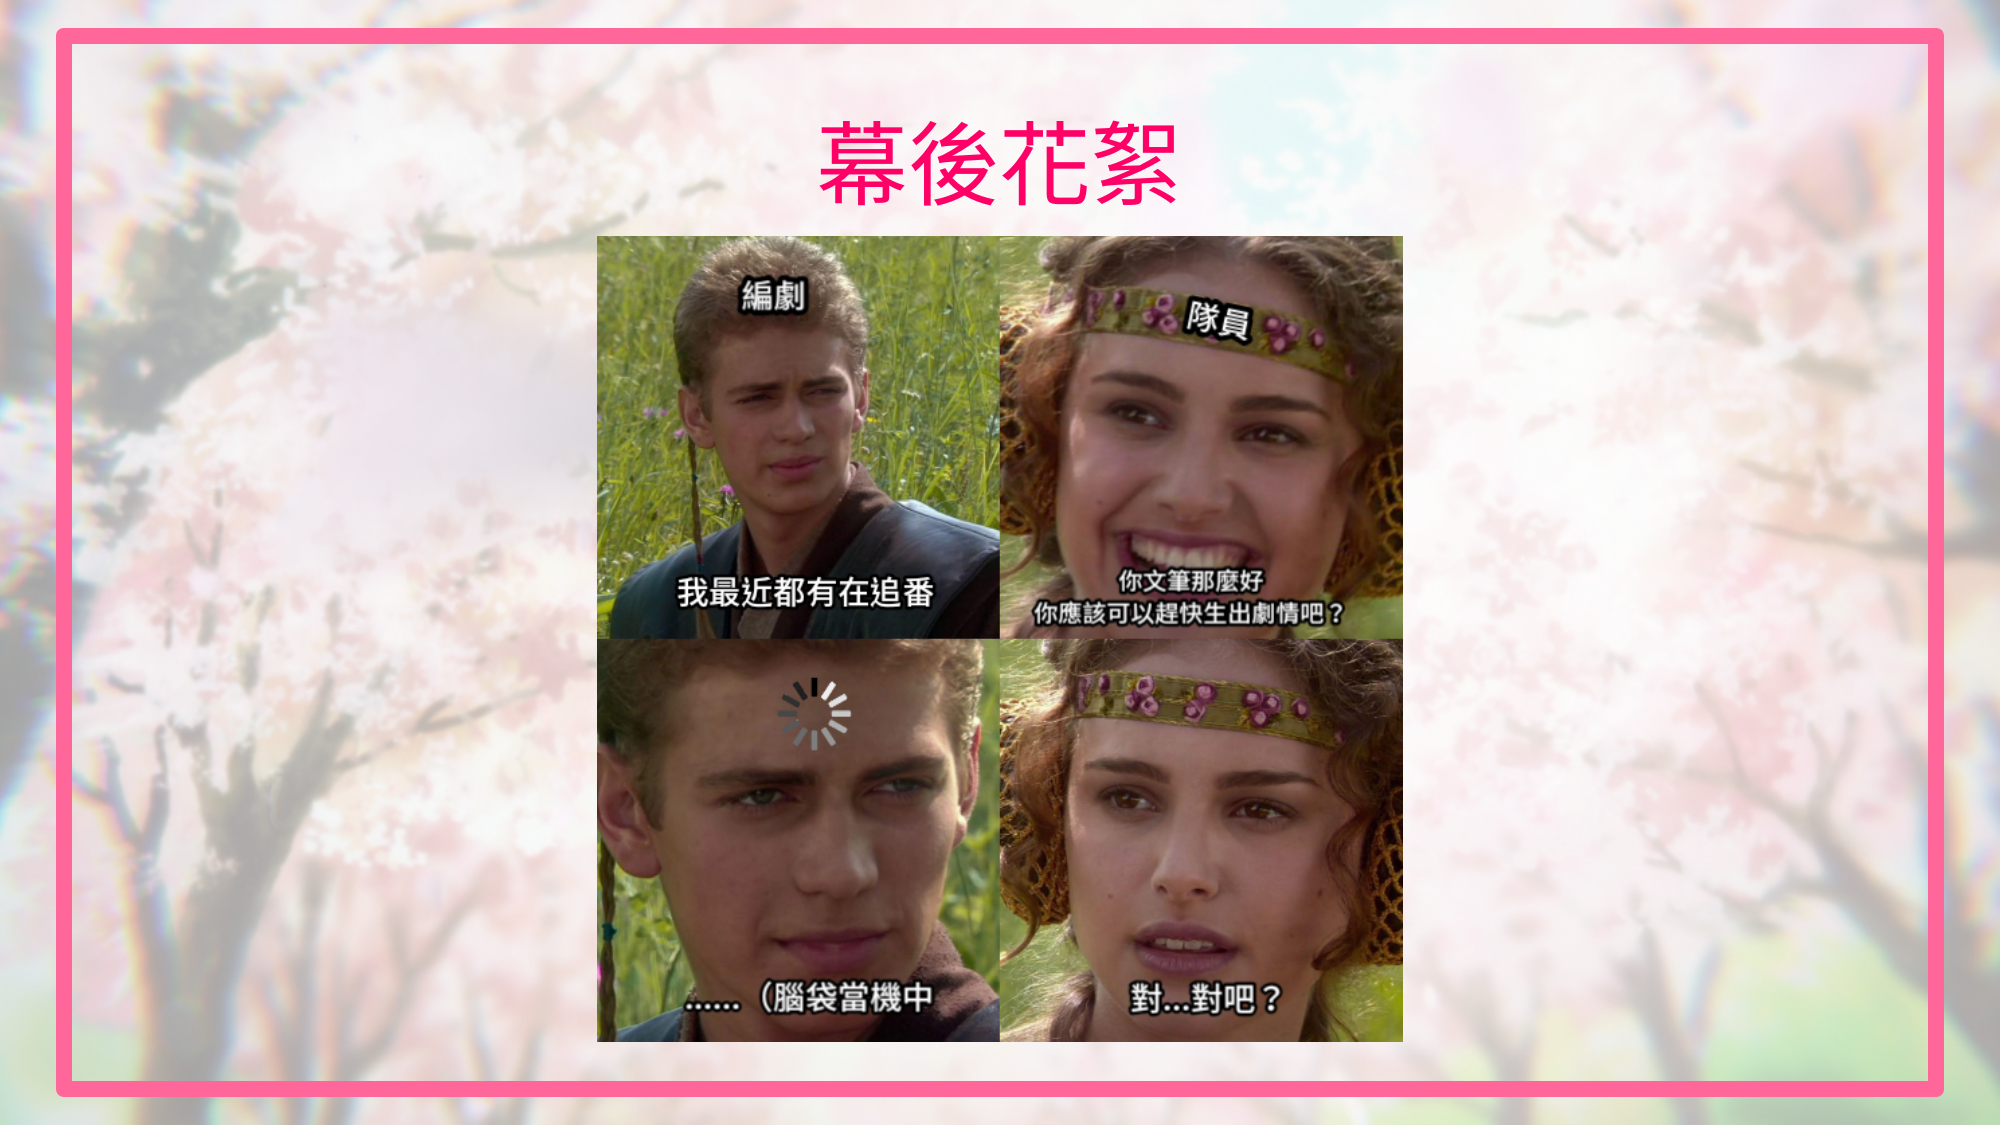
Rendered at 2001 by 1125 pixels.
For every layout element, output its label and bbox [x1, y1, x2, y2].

text_box [63, 35, 1937, 1090]
picture [597, 236, 1403, 1042]
